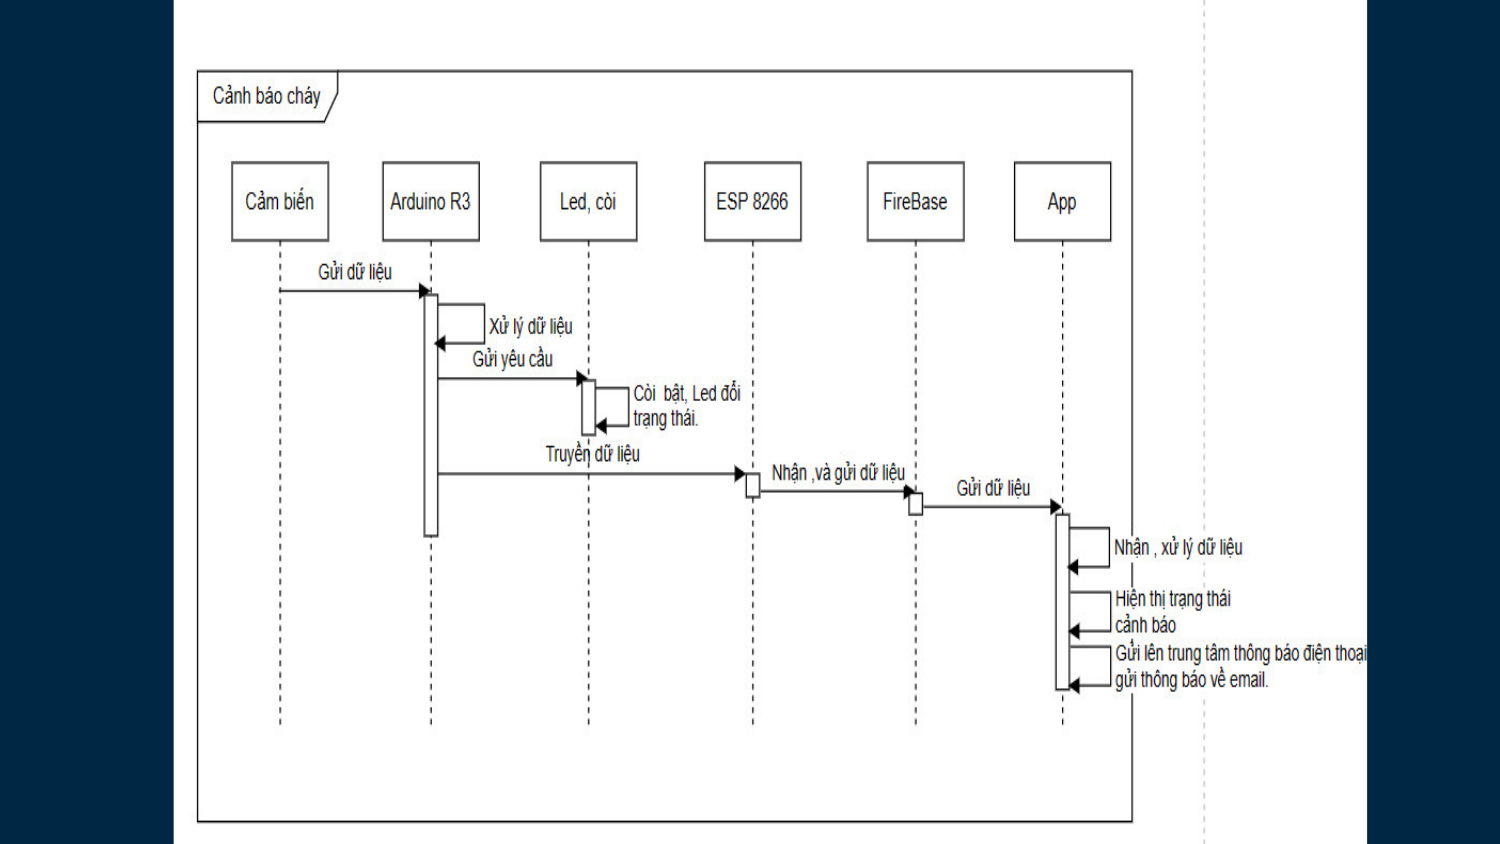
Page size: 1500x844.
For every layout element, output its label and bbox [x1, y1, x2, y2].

picture [173, 0, 1368, 844]
